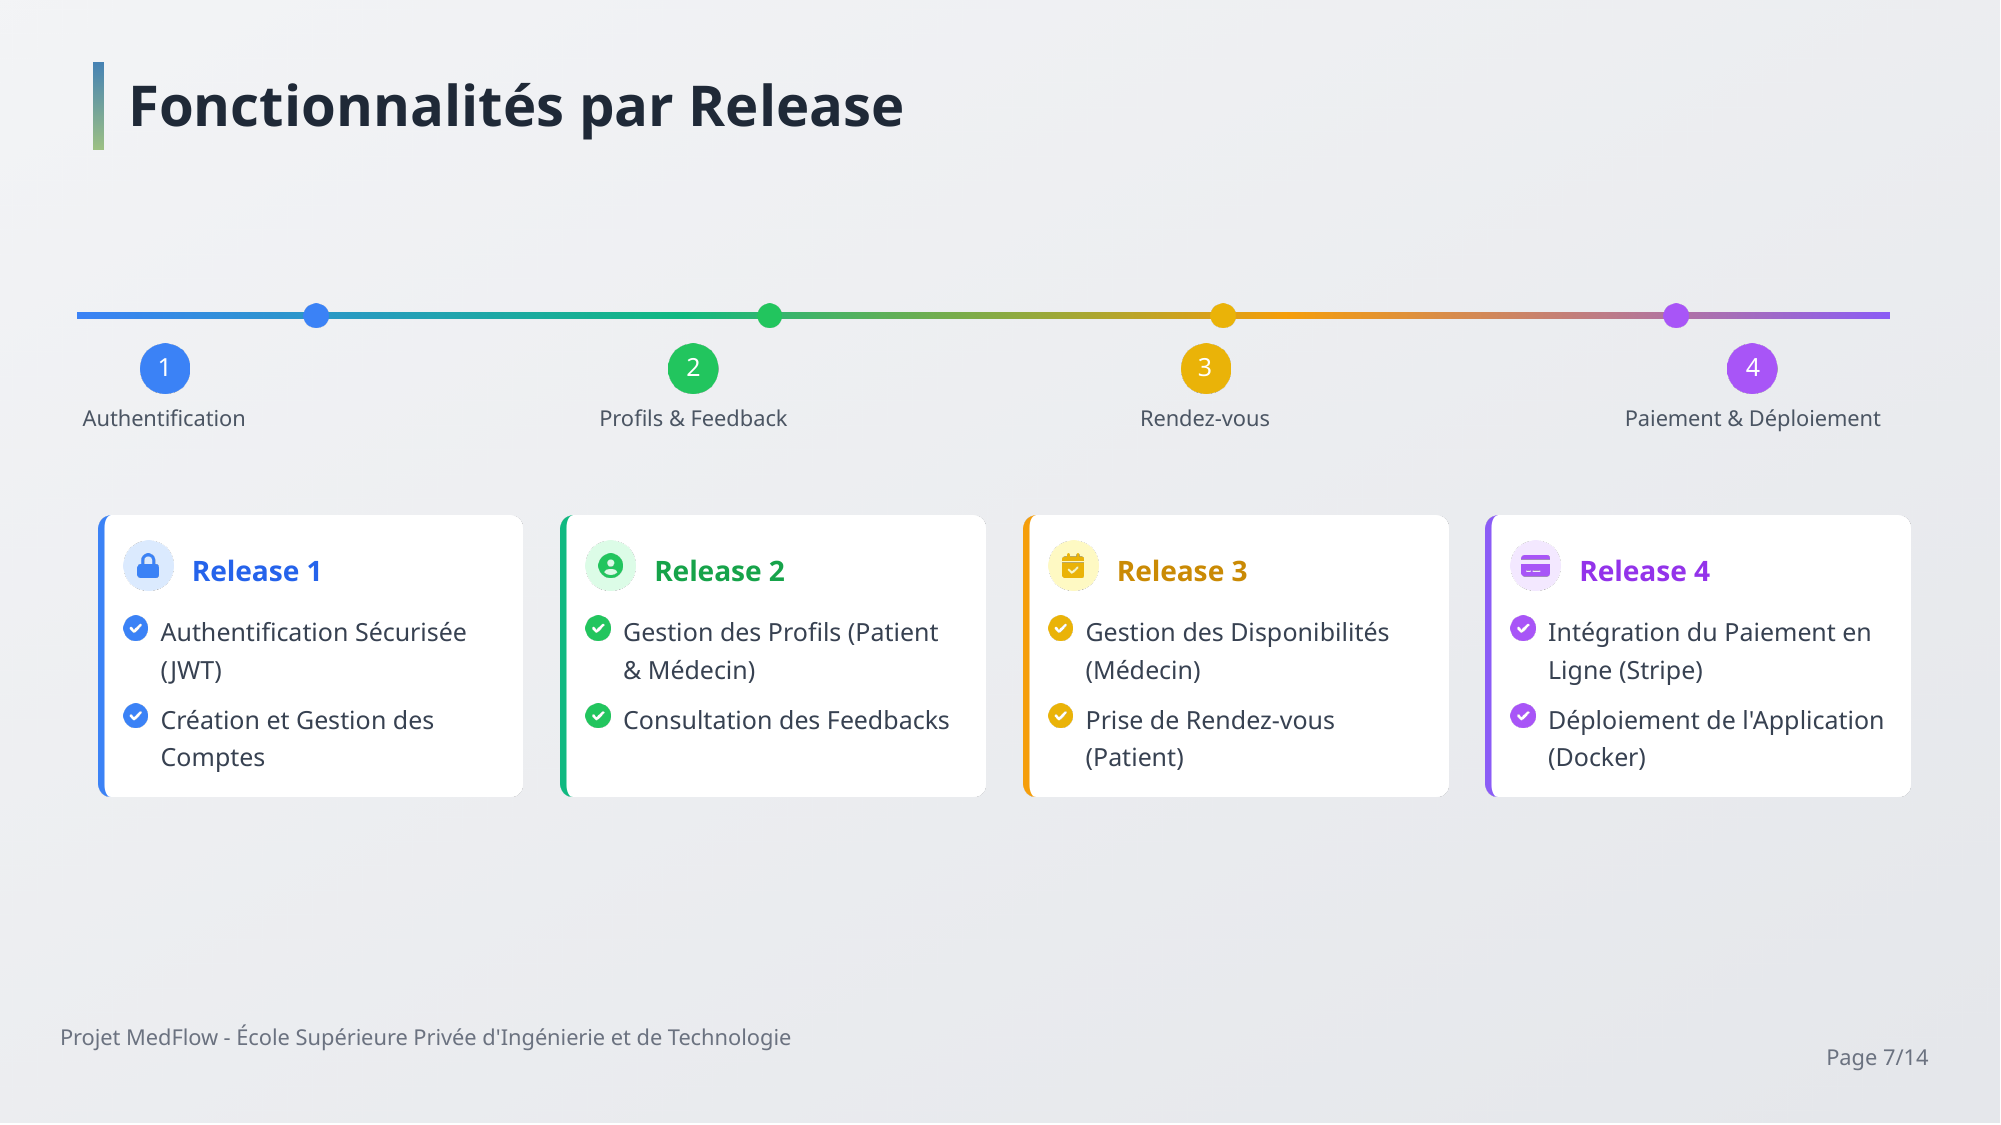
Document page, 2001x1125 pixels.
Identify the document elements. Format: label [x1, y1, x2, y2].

text_box [59, 303, 1918, 432]
text_box [97, 515, 1911, 797]
picture [0, 0, 2000, 1123]
